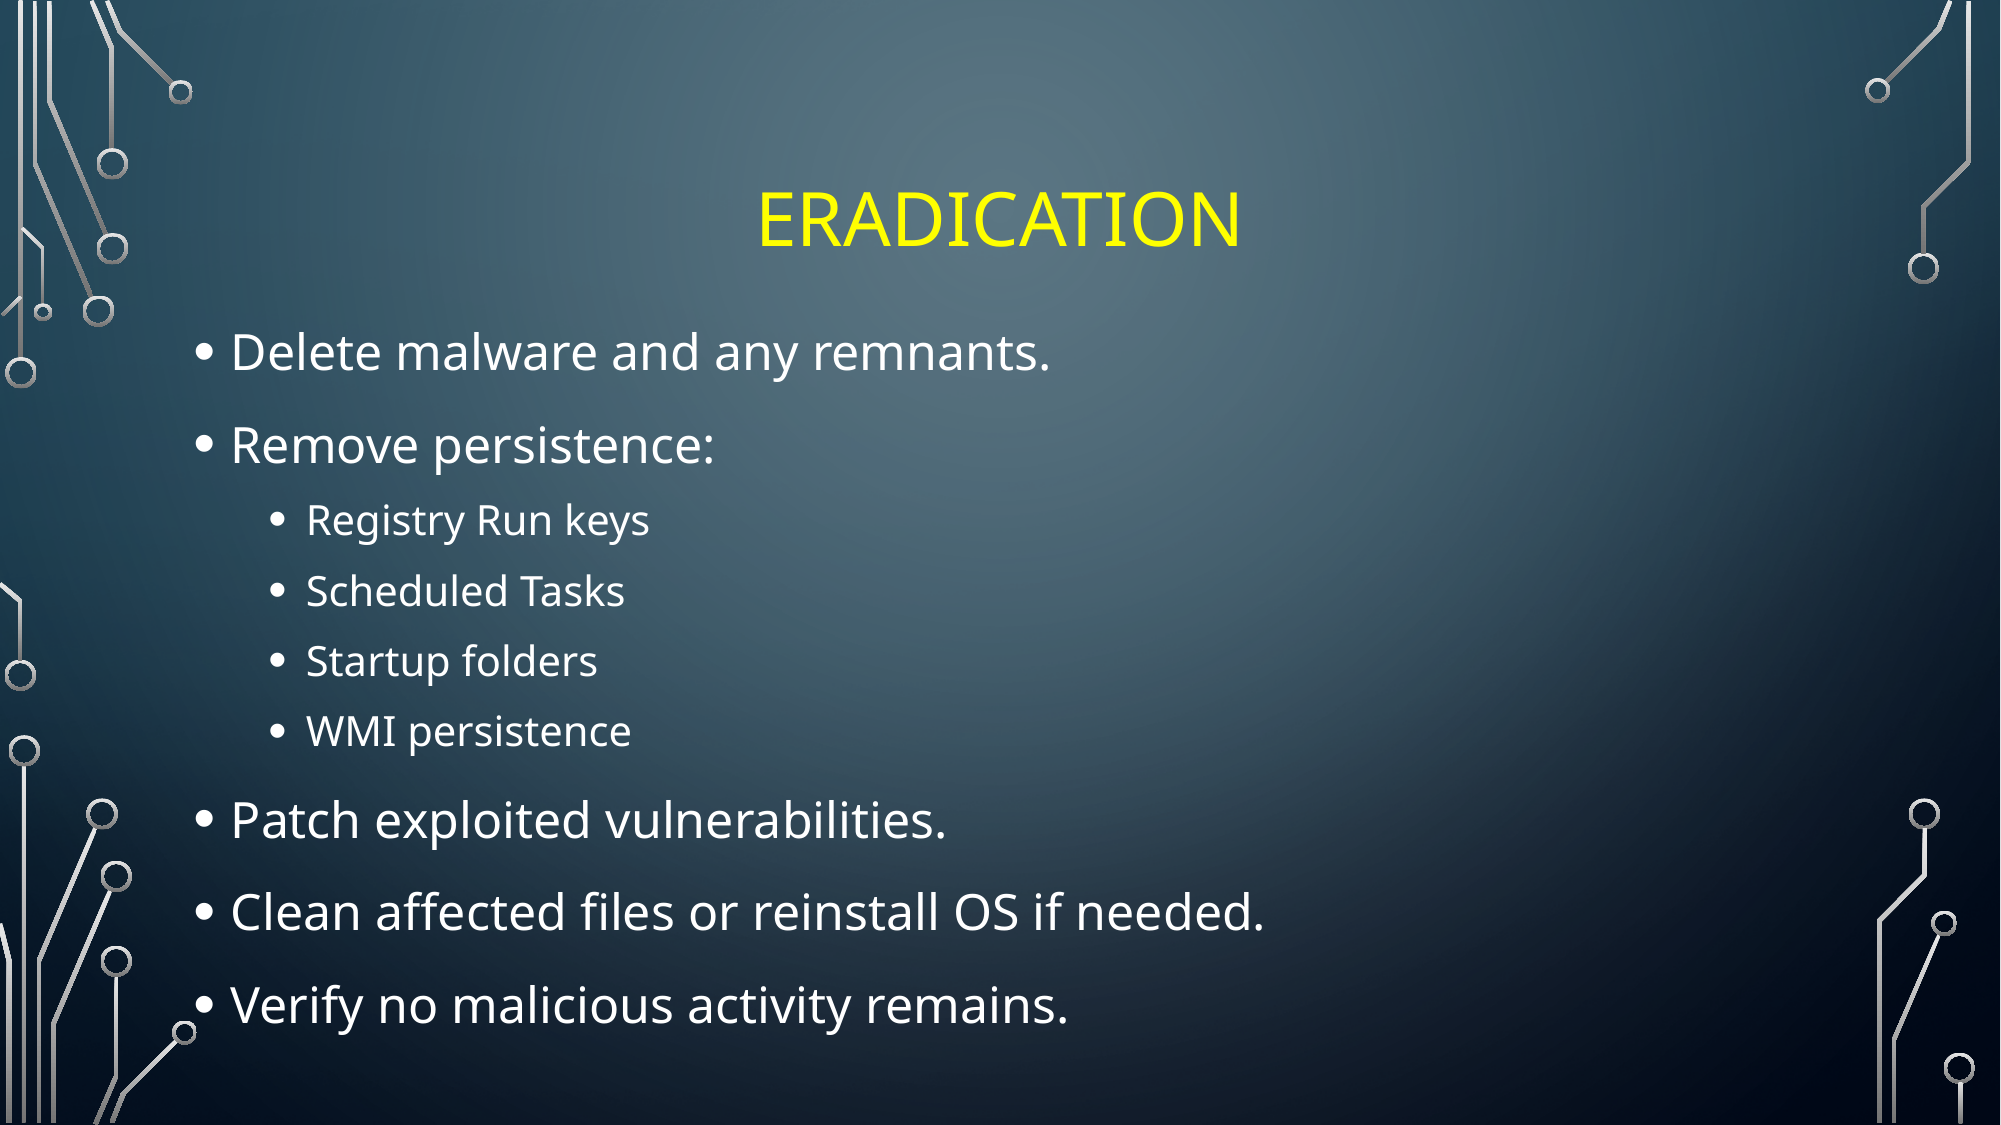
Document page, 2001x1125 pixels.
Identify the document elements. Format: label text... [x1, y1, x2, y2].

list Delete malware and any remnants. Remove persistence: Registry Run keys Scheduled Tasks Startup folders WMI persistence Patch exploited vulnerabilities. Clean affected files or reinstall OS if needed. Verify no malicious activity remains. [178, 301, 1804, 1046]
title Eradication [187, 101, 1813, 344]
